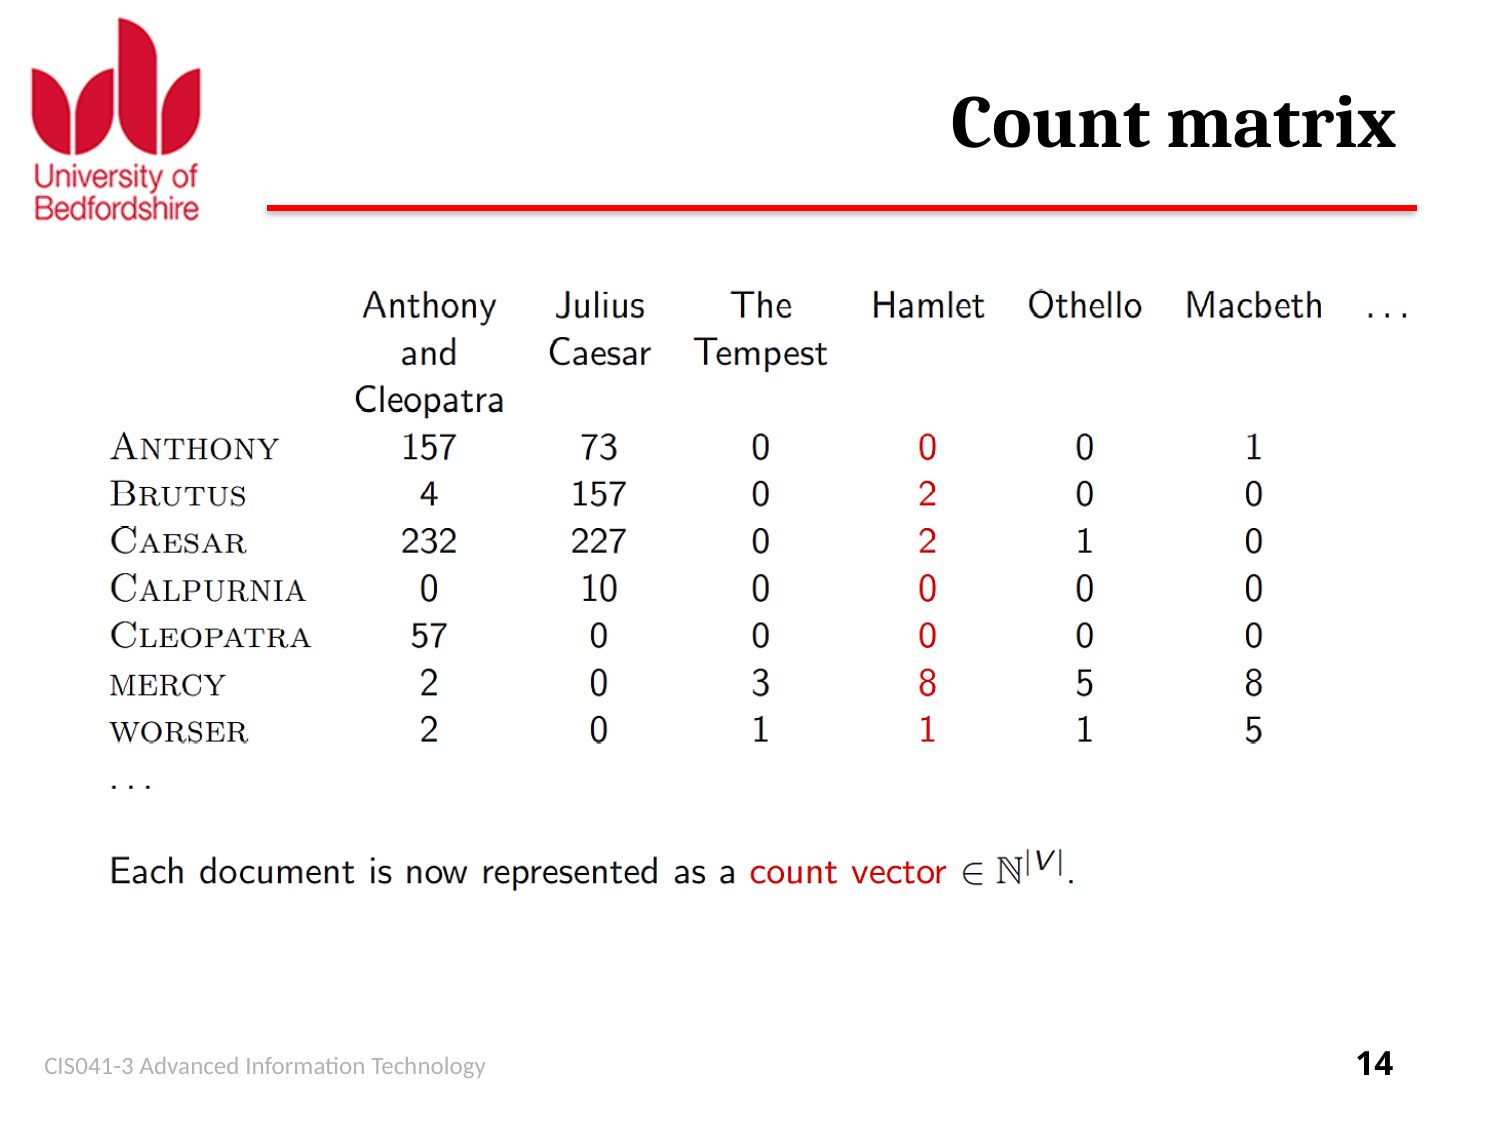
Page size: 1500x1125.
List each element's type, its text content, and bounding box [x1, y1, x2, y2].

title Count matrix [262, 61, 1413, 174]
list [88, 257, 1437, 952]
picture [0, 0, 237, 236]
footer CIS041-3 Advanced Information Technology [29, 1035, 514, 1095]
